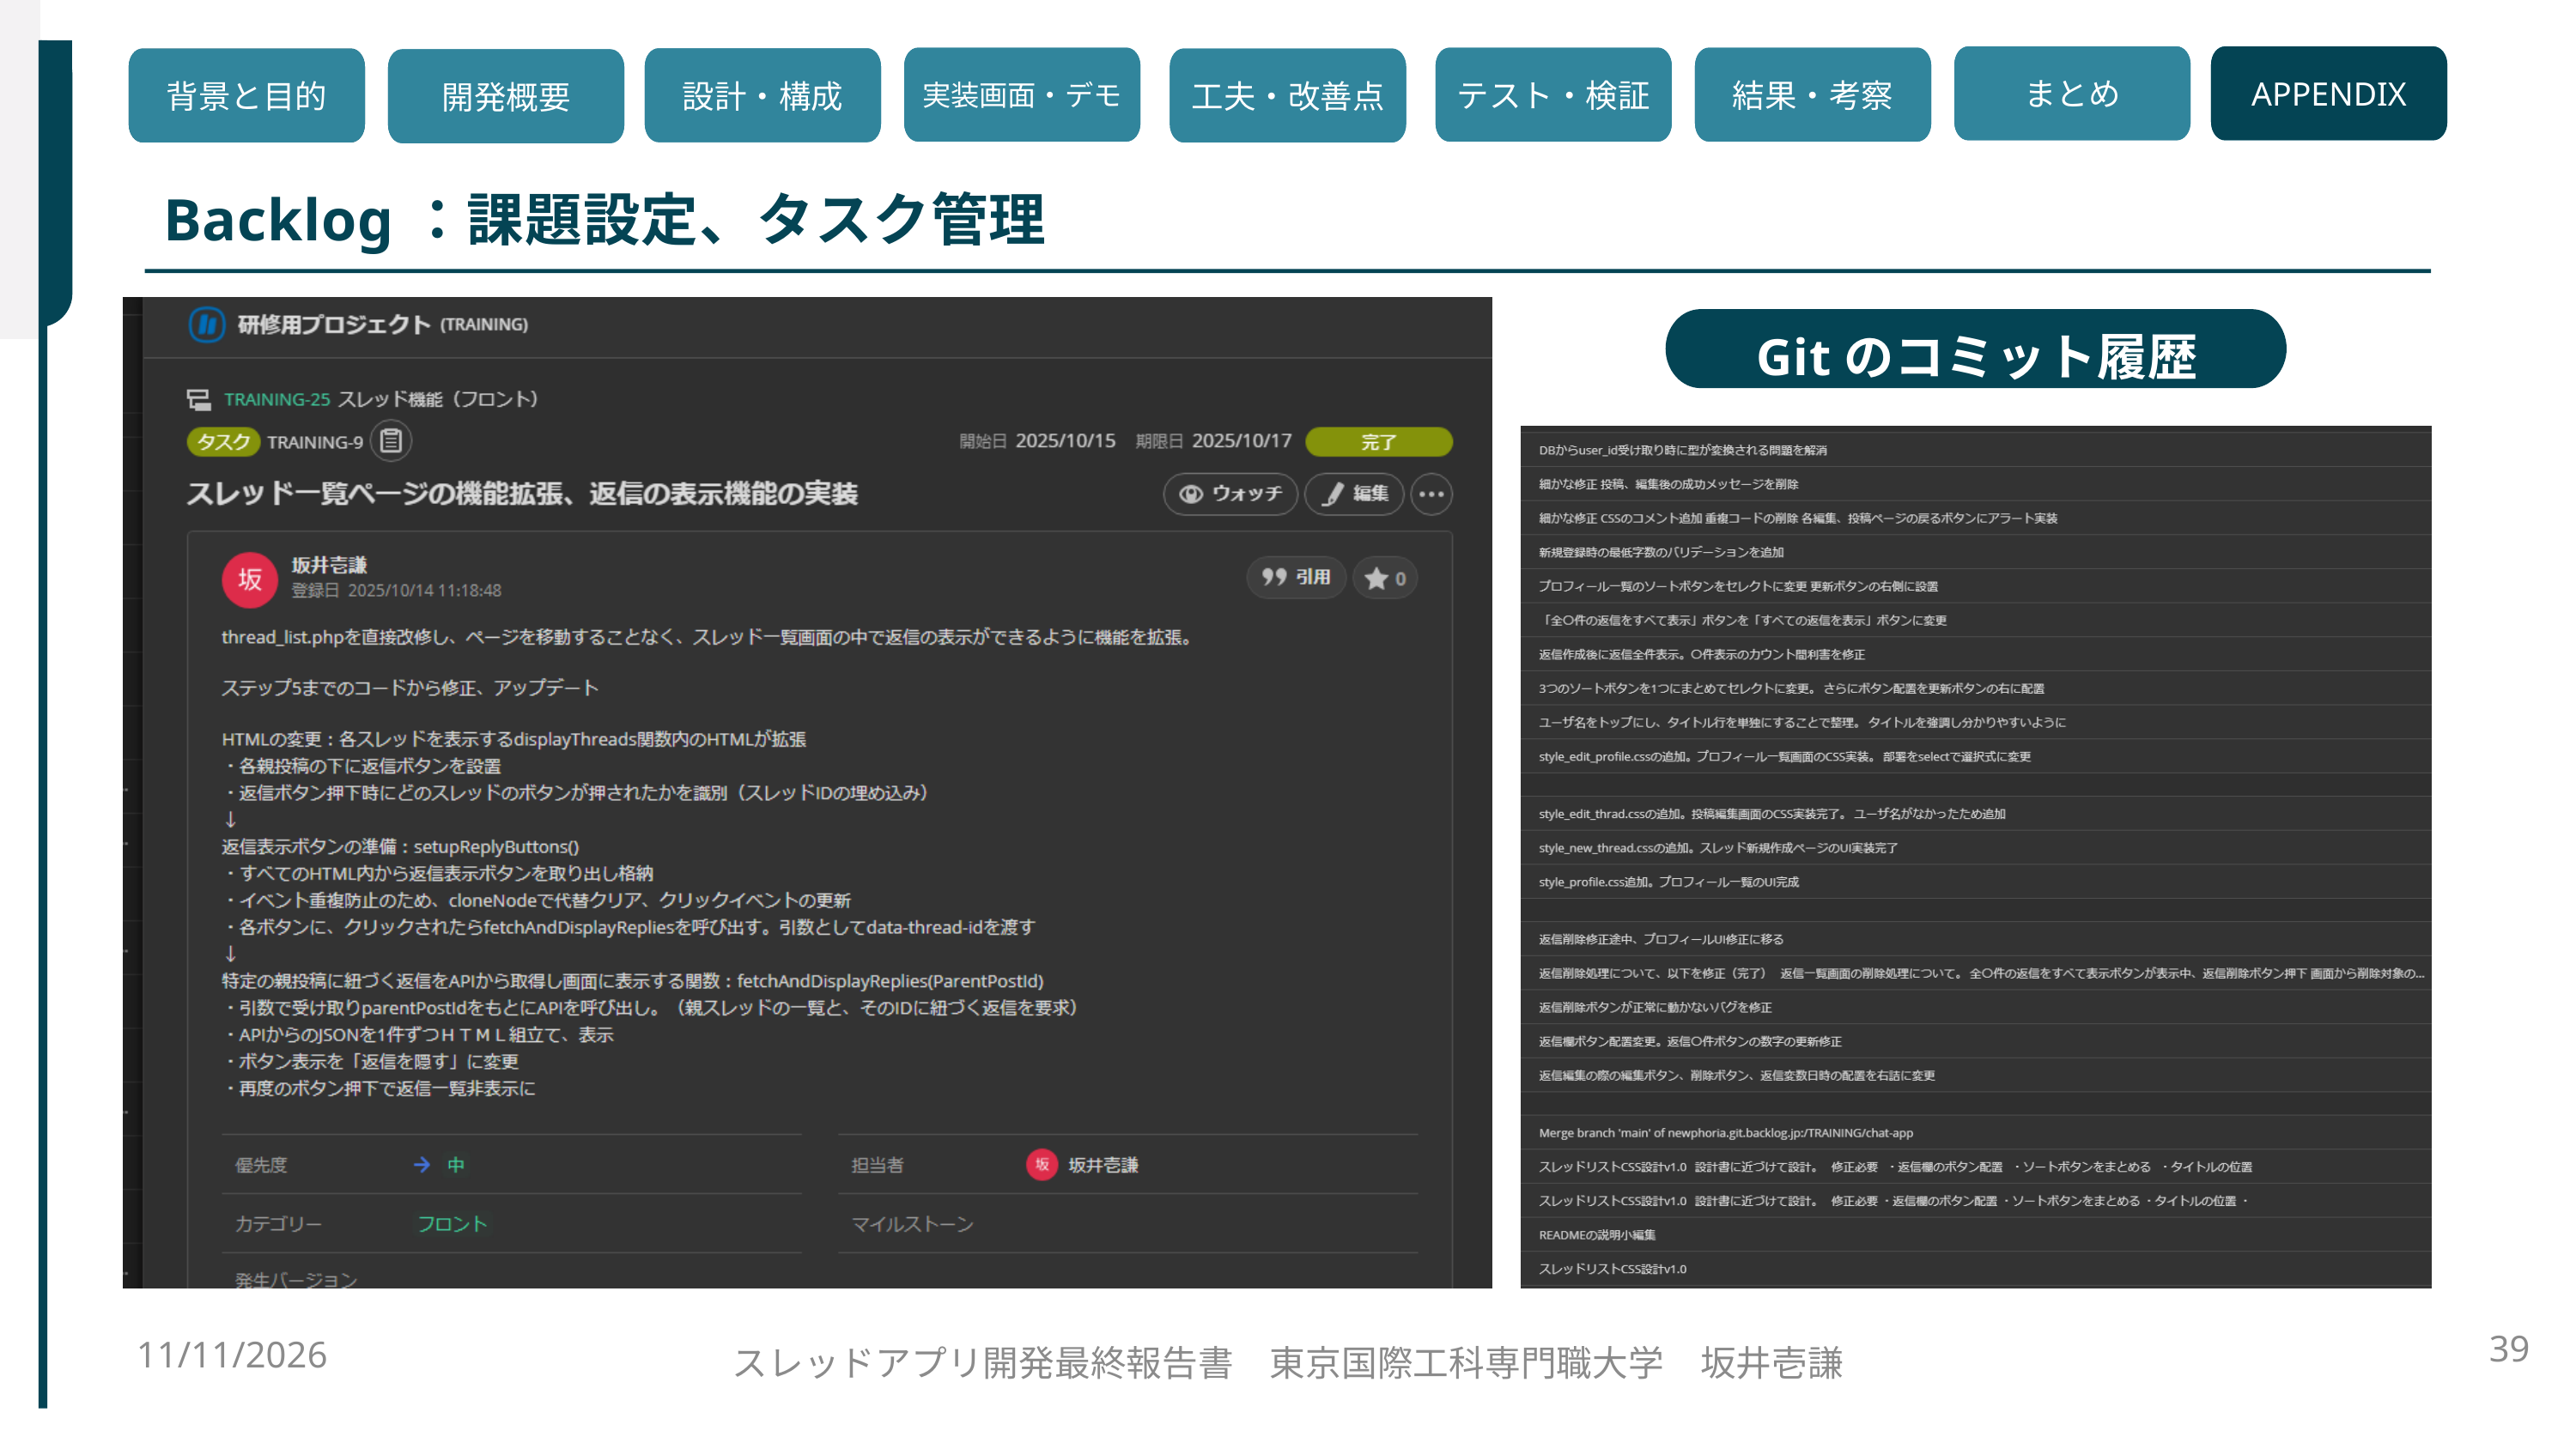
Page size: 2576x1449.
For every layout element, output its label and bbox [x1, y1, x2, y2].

text_box [1170, 48, 1406, 142]
text_box [904, 47, 1141, 142]
picture [123, 297, 1493, 1288]
text_box [128, 48, 366, 142]
slide_number [123, 1302, 617, 1410]
picture [1521, 426, 2432, 1288]
text_box [387, 49, 625, 143]
text_box [1694, 47, 1932, 142]
text_box [1665, 309, 2287, 389]
text_box [2210, 46, 2448, 141]
text_box [644, 48, 882, 142]
text_box [1954, 46, 2191, 141]
text_box [1435, 47, 1672, 142]
footer [708, 1314, 1868, 1410]
slide_number [2050, 1302, 2543, 1399]
text_box [144, 184, 1066, 253]
